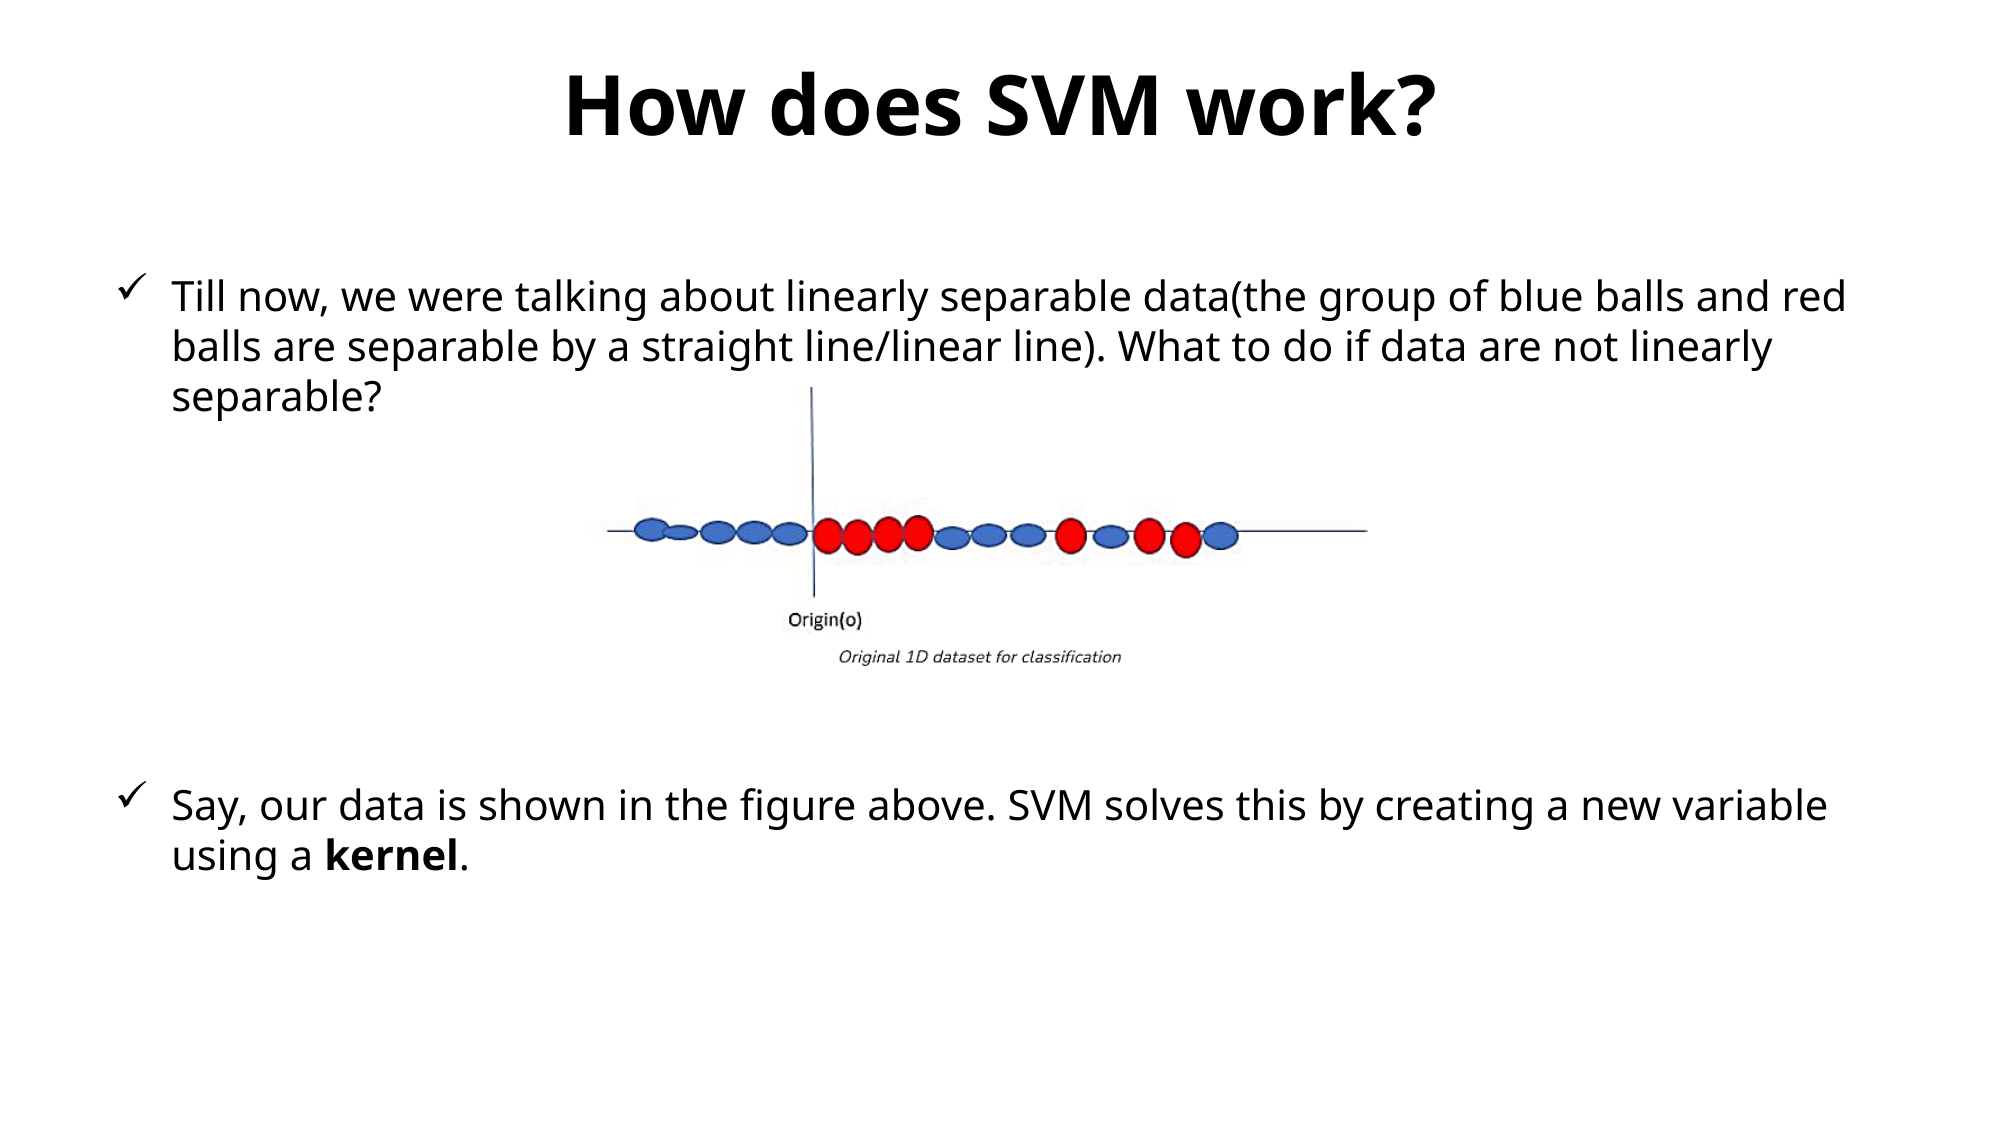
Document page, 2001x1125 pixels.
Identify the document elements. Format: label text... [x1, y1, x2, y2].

title How does SVM work? [99, 45, 1900, 233]
list Till now, we were talking about linearly separable data(the group of blue balls and red balls are separable by a straight line/linear line). What to do if data are not linearly separable? Say, our data is shown in the figure above. SVM solves this by creating a new variable using a kernel. [99, 262, 1900, 1005]
picture [587, 387, 1369, 686]
